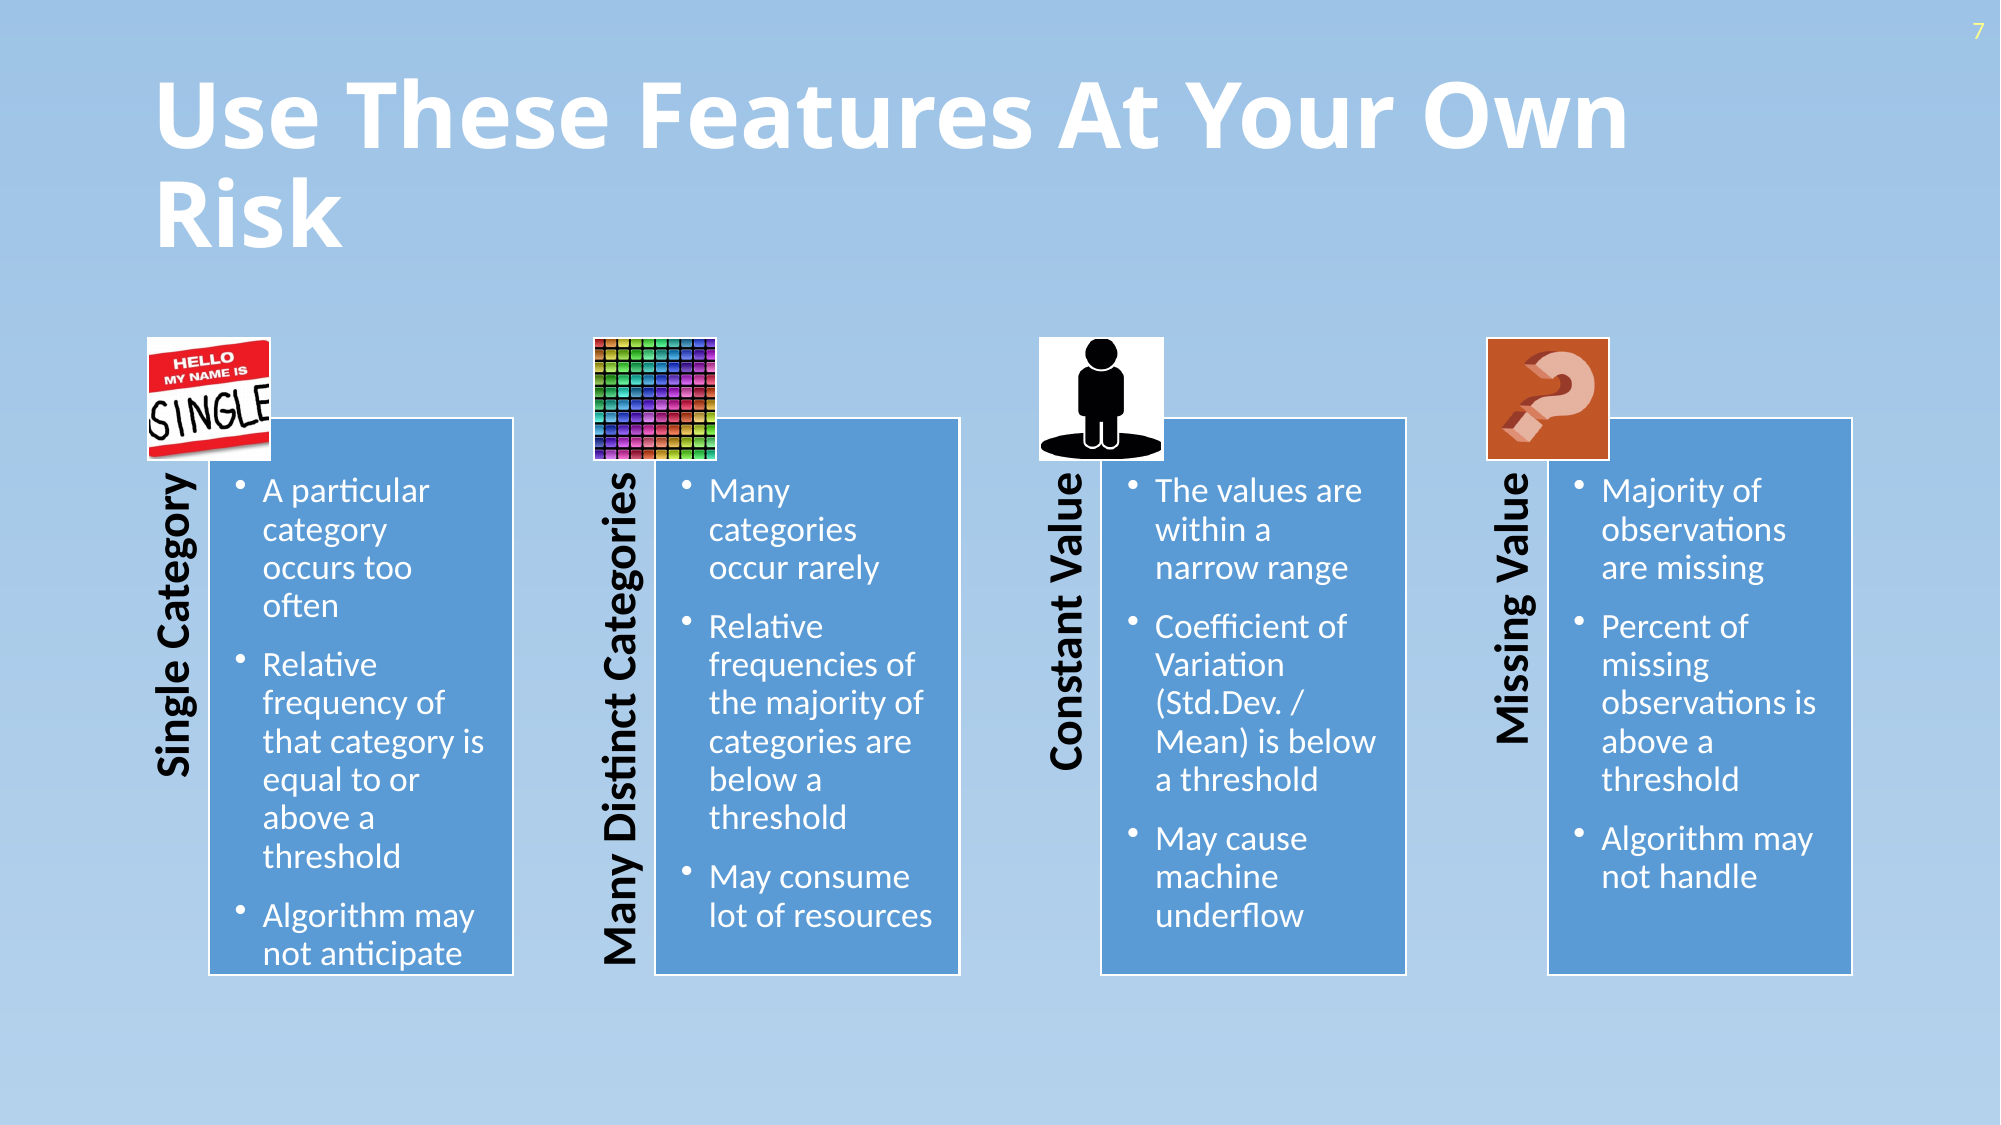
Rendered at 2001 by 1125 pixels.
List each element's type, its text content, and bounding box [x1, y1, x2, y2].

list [137, 299, 1863, 1014]
title Use These Features At Your Own Risk [137, 59, 1863, 278]
slide_number 7 [1550, 0, 2000, 60]
